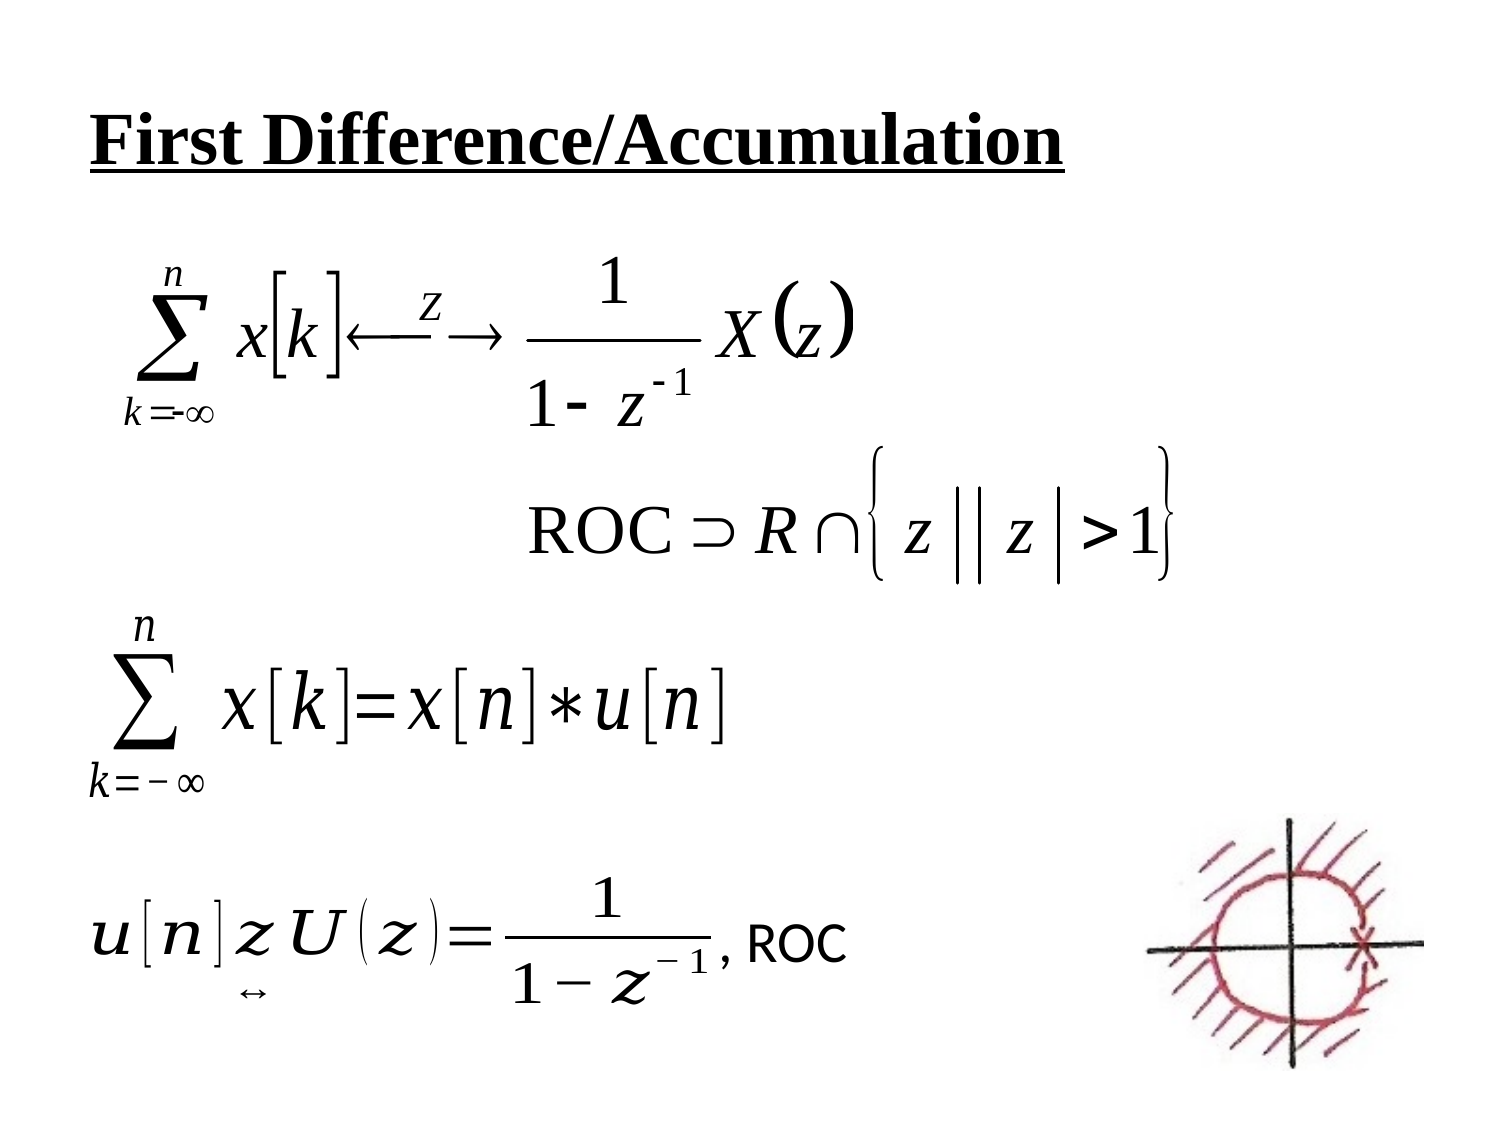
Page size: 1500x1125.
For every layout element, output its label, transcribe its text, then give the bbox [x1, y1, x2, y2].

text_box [516, 349, 1188, 596]
picture [1141, 813, 1424, 1071]
text_box First Difference/Accumulation [0, 36, 1500, 187]
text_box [111, 235, 854, 440]
